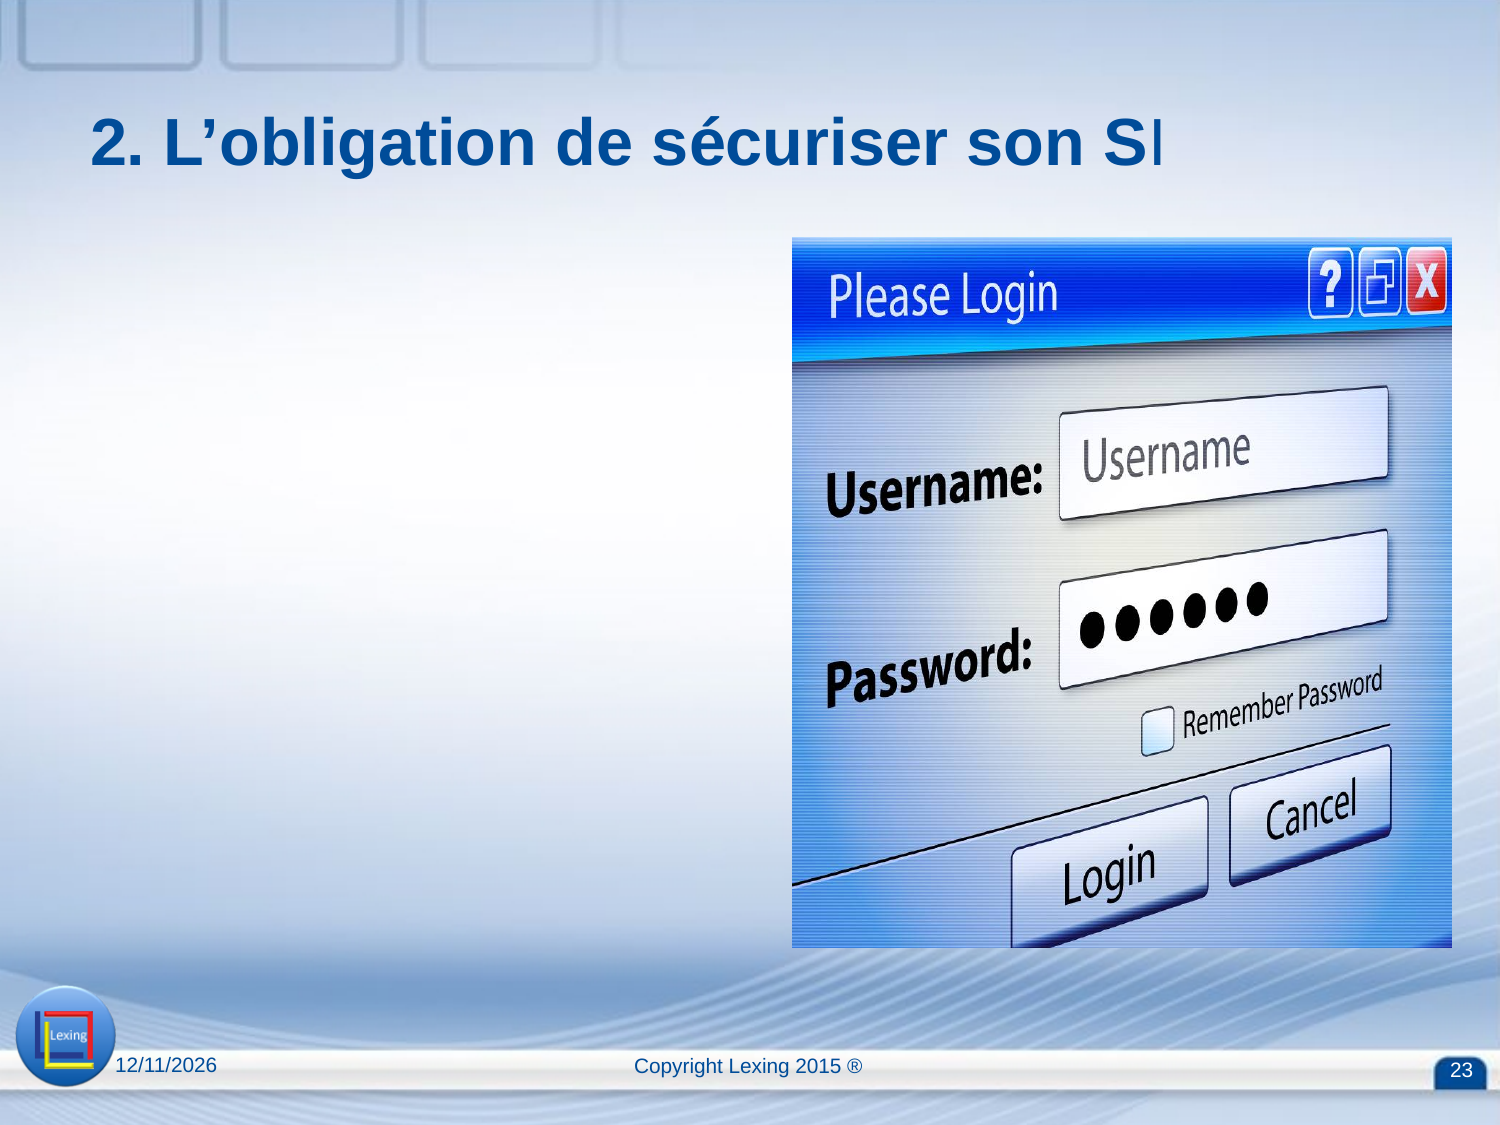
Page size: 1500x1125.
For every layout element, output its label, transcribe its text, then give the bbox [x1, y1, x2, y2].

footer Copyright Lexing 2015 ® [513, 1034, 989, 1095]
title 2. L’obligation de sécuriser son SI [74, 44, 1426, 233]
picture [0, 0, 1500, 1125]
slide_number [100, 1034, 254, 1094]
slide_number 23 [1387, 1034, 1489, 1103]
